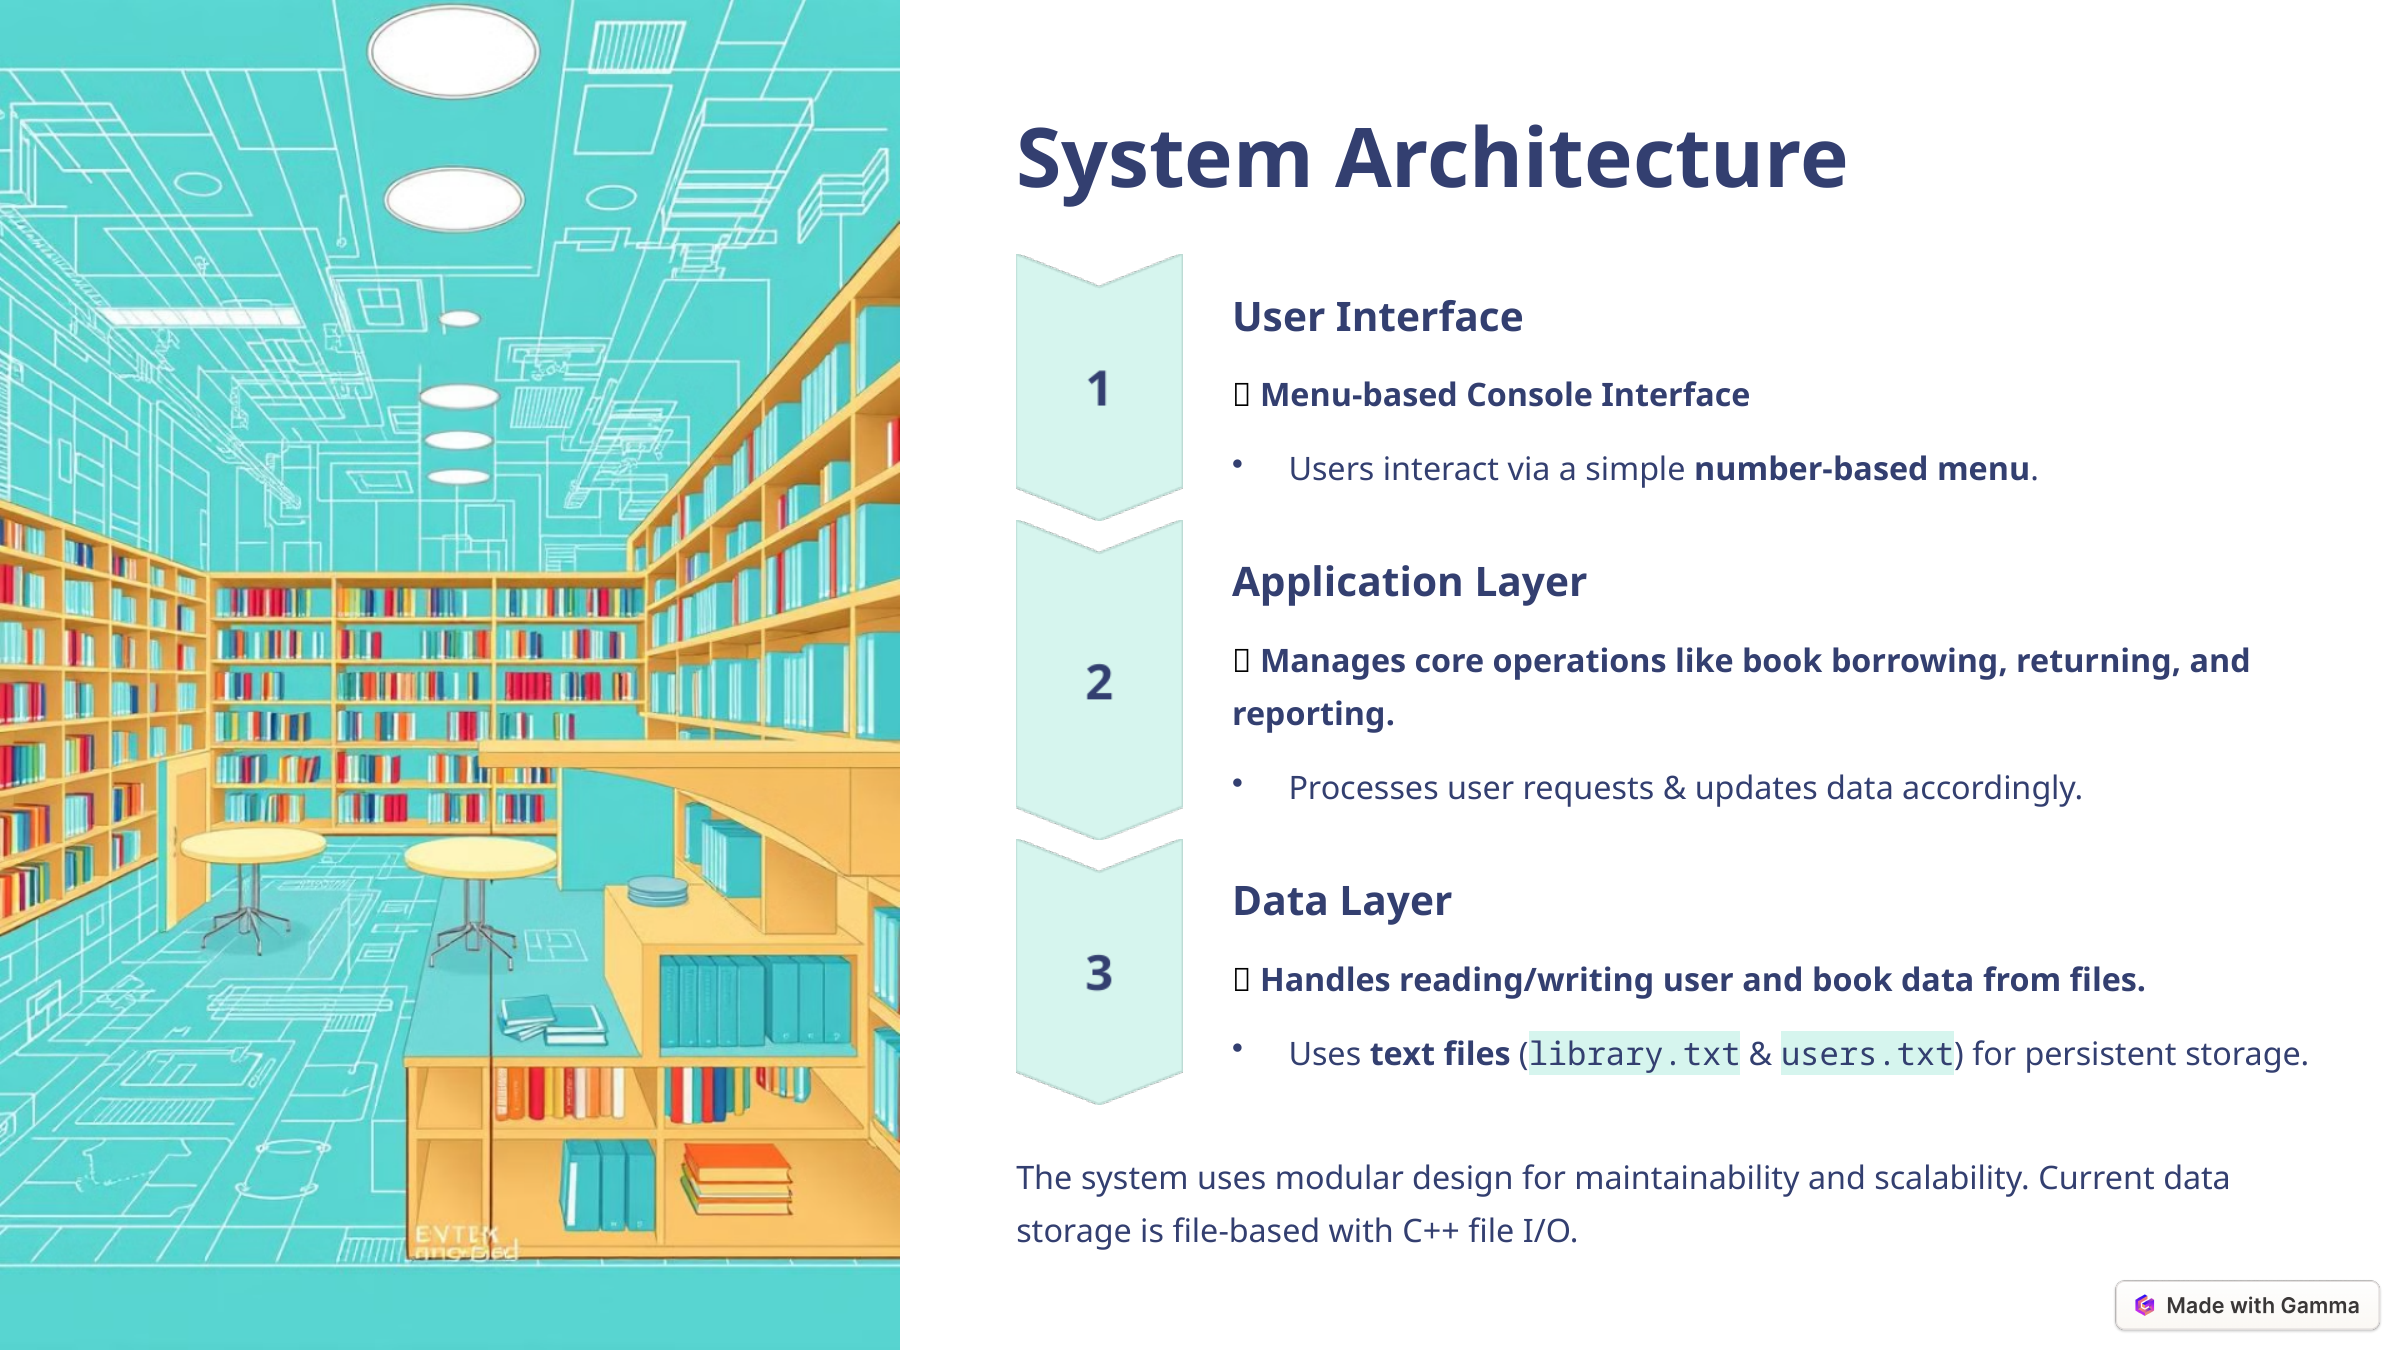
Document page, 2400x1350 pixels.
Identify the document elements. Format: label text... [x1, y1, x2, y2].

picture [1016, 254, 1183, 1106]
text_box Users interact via a simple number-based menu. [1232, 434, 2284, 488]
text_box 🔹 Menu-based Console Interface [1232, 359, 2284, 415]
picture [2106, 1271, 2389, 1339]
picture [0, 0, 900, 1350]
text_box System Architecture [1016, 101, 2106, 205]
text_box Uses text files (library.txt & users.txt) for persistent storage. [1232, 1018, 2284, 1072]
text_box Application Layer [1232, 553, 1696, 606]
text_box Processes user requests & updates data accordingly. [1232, 753, 2284, 807]
text_box 🔹 Handles reading/writing user and book data from files. [1232, 944, 2284, 999]
text_box 🔹 Manages core operations like book borrowing, returning, and reporting. [1232, 625, 2284, 734]
text_box The system uses modular design for maintainability and scalability. Current data storage is file-based with C++ file I/O. [1016, 1142, 2284, 1249]
text_box Data Layer [1232, 872, 1648, 925]
text_box User Interface [1232, 288, 1648, 340]
